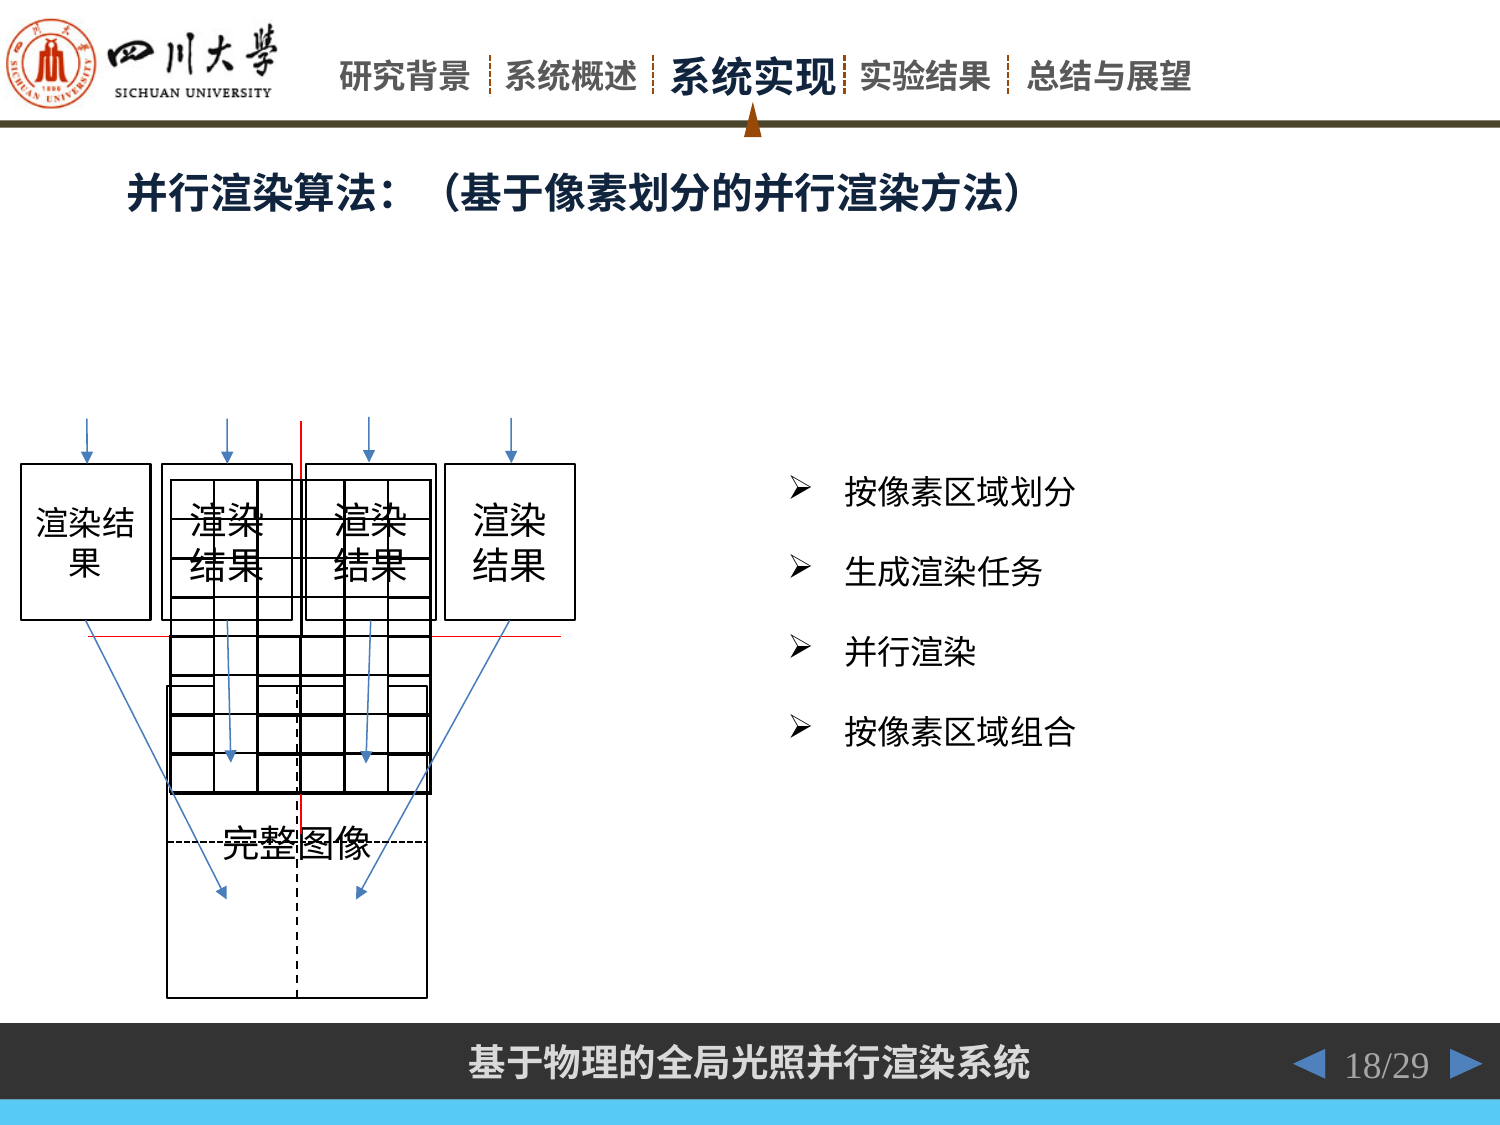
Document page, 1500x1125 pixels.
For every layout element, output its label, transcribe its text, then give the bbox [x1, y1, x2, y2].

text_box [1448, 1047, 1485, 1081]
text_box 18/29 [1329, 1033, 1445, 1094]
text_box 渲染结果 [306, 462, 438, 617]
text_box 完整图像 [231, 804, 292, 841]
picture [5, 0, 278, 120]
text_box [85, 620, 227, 900]
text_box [170, 479, 300, 634]
text_box [1291, 1047, 1328, 1081]
text_box 渲染结果 [160, 462, 294, 618]
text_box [300, 635, 350, 793]
text_box 完整图像 [165, 851, 292, 1000]
text_box 渲染结果 [443, 462, 577, 622]
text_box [227, 620, 232, 763]
text_box 完整图像 [302, 851, 429, 1000]
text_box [231, 635, 299, 793]
text_box 完整图像 [305, 804, 350, 841]
text_box 渲染结果 [19, 462, 153, 622]
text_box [301, 479, 432, 634]
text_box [355, 620, 510, 900]
text_box 并行渲染算法：（基于像素划分的并行渲染方法） [112, 159, 1199, 224]
text_box 按像素区域划分 生成渲染任务 并行渲染 按像素区域组合 [773, 463, 1292, 759]
